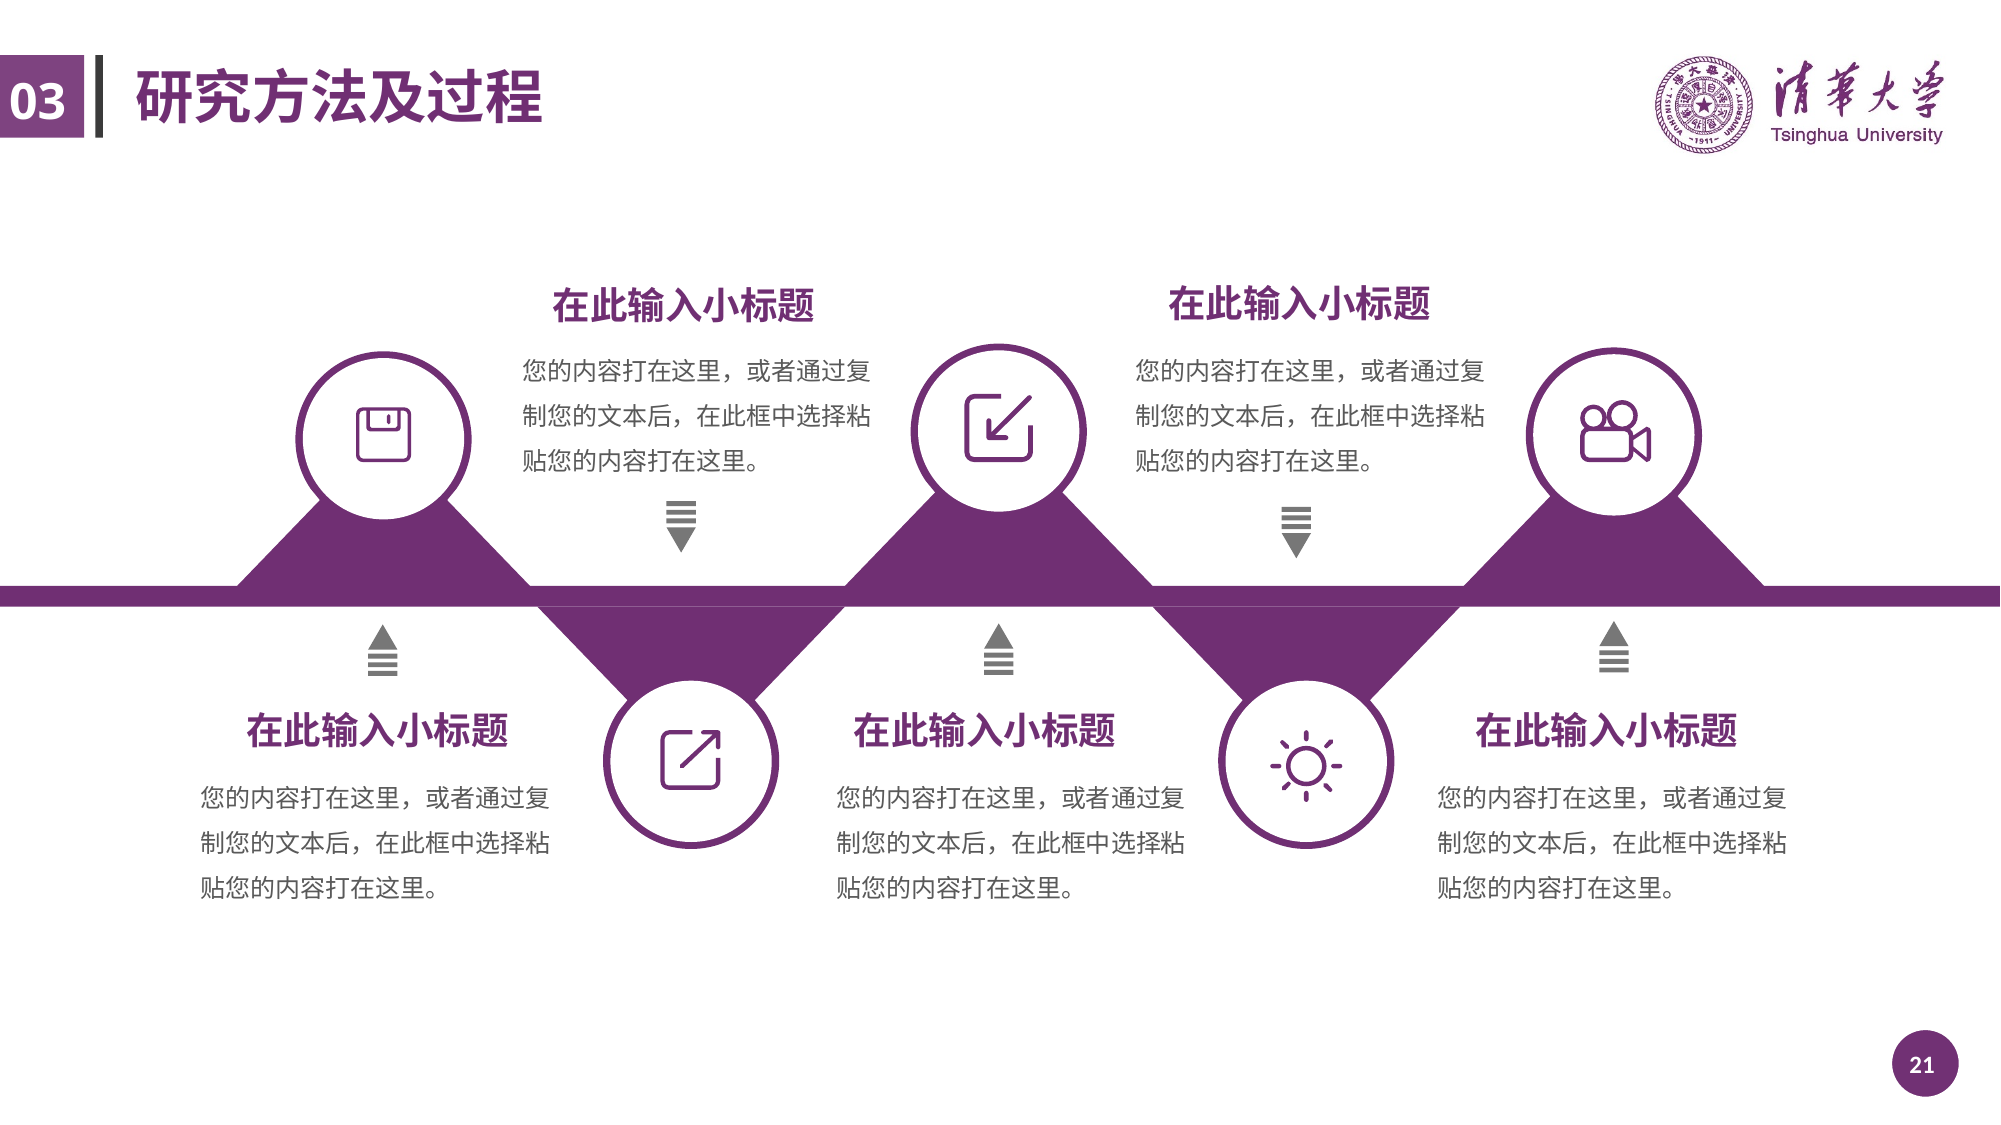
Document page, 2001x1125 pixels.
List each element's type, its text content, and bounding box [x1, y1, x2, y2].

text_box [984, 623, 1014, 675]
text_box 在此输入小标题 [1079, 272, 1520, 333]
text_box 在此输入小标题 [157, 699, 537, 760]
text_box 您的内容打在这里，或者通过复制您的文本后，在此框中选择粘贴您的内容打在这里。 [821, 760, 1205, 910]
text_box 在此输入小标题 [464, 274, 904, 335]
title 研究方法及过程 [120, 55, 1846, 146]
text_box 03 [0, 62, 106, 137]
text_box 在此输入小标题 [1461, 699, 1827, 760]
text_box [844, 343, 1153, 586]
slide_number /30 [1559, 1033, 2000, 1094]
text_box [666, 501, 696, 553]
text_box 您的内容打在这里，或者通过复制您的文本后，在此框中选择粘贴您的内容打在这里。 [186, 760, 569, 910]
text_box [229, 351, 538, 594]
picture [1645, 42, 1964, 158]
text_box [0, 585, 2000, 608]
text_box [1152, 606, 1461, 850]
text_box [1599, 620, 1629, 673]
text_box 您的内容打在这里，或者通过复制您的文本后，在此框中选择粘贴您的内容打在这里。 [1120, 333, 1504, 483]
text_box 您的内容打在这里，或者通过复制您的文本后，在此框中选择粘贴您的内容打在这里。 [1422, 760, 1806, 910]
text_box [368, 624, 398, 676]
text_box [1281, 506, 1311, 559]
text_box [1460, 347, 1768, 590]
text_box 在此输入小标题 [845, 699, 1152, 760]
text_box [537, 606, 845, 850]
text_box 您的内容打在这里，或者通过复制您的文本后，在此框中选择粘贴您的内容打在这里。 [507, 335, 890, 483]
